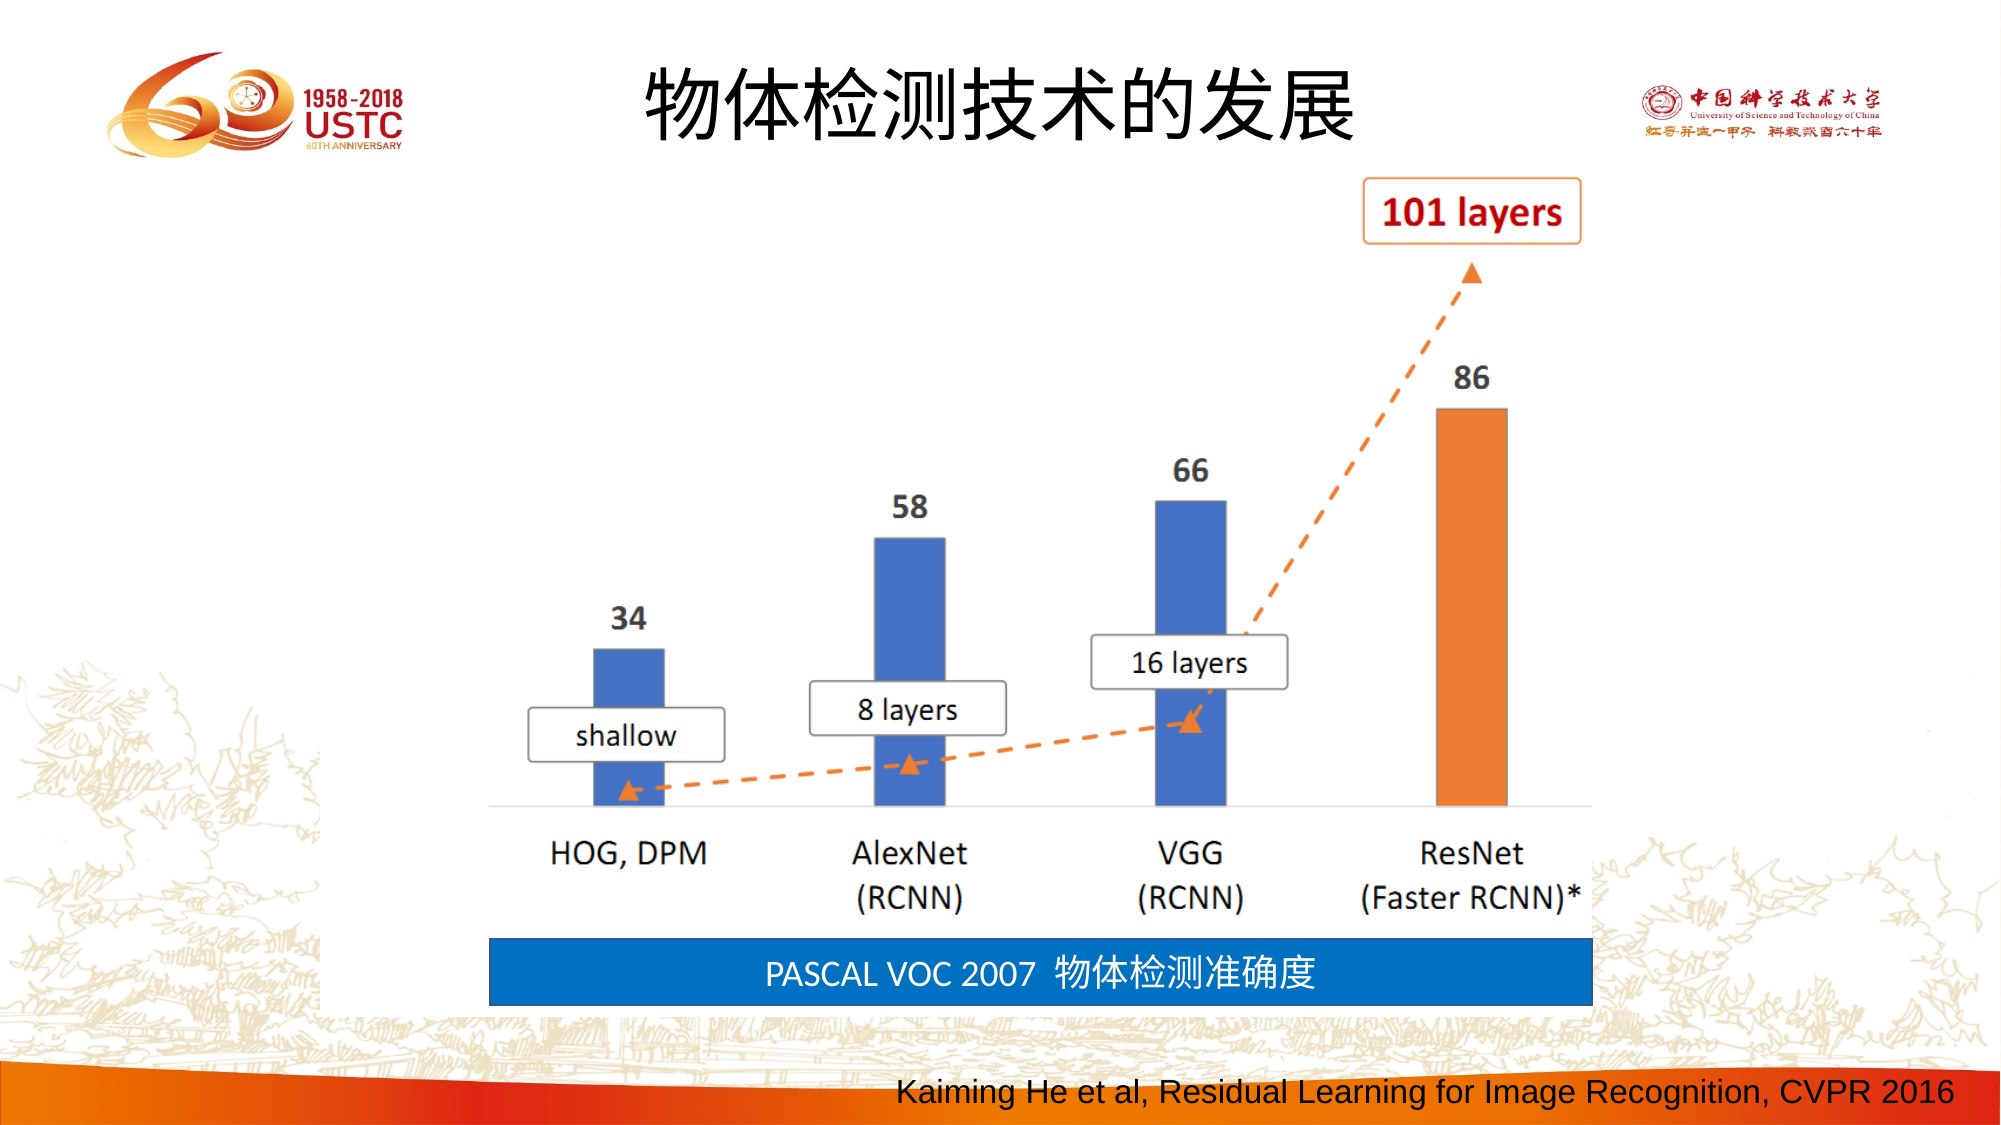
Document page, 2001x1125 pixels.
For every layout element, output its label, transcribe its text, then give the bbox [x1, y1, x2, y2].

title 物体检测技术的发展 [137, 0, 1863, 218]
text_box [319, 166, 1592, 1017]
text_box Kaiming He et al, Residual Learning for Image Recognition, CVPR 2016 [881, 1063, 1989, 1118]
picture [0, 0, 2001, 1125]
